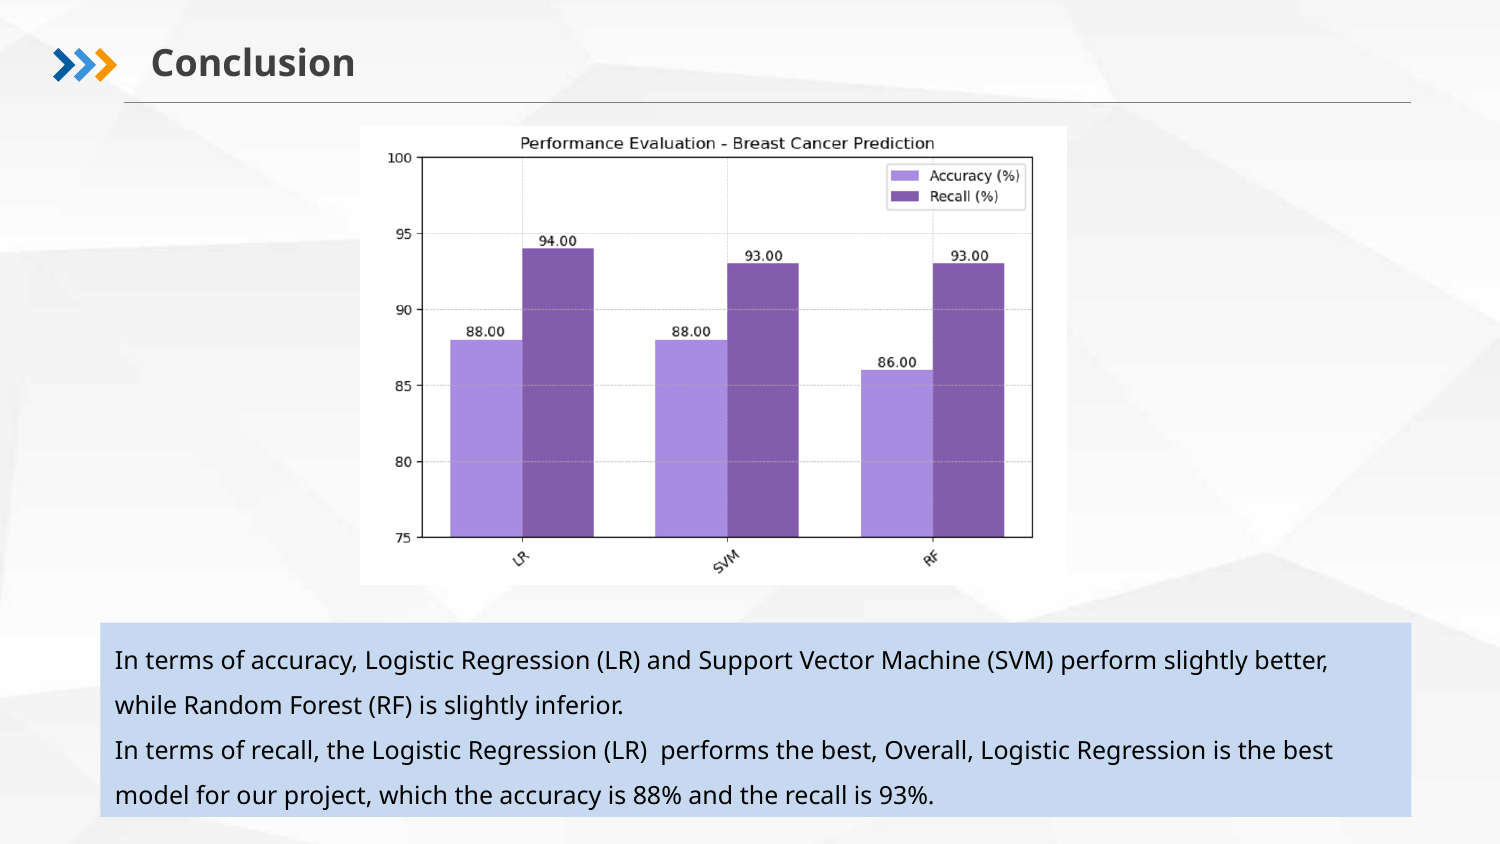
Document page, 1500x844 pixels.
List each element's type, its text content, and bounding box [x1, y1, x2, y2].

text_box Conclusion [135, 32, 774, 92]
text_box In terms of accuracy, Logistic Regression (LR) and Support Vector Machine (SVM) perform slightly better, while Random Forest (RF) is slightly inferior. In terms of recall, the Logistic Regression (LR) performs the best, Overall, Logistic Regression is the best model for our project, which the accuracy is 88% and the recall is 93%. [100, 622, 1412, 817]
picture [0, 0, 1500, 844]
